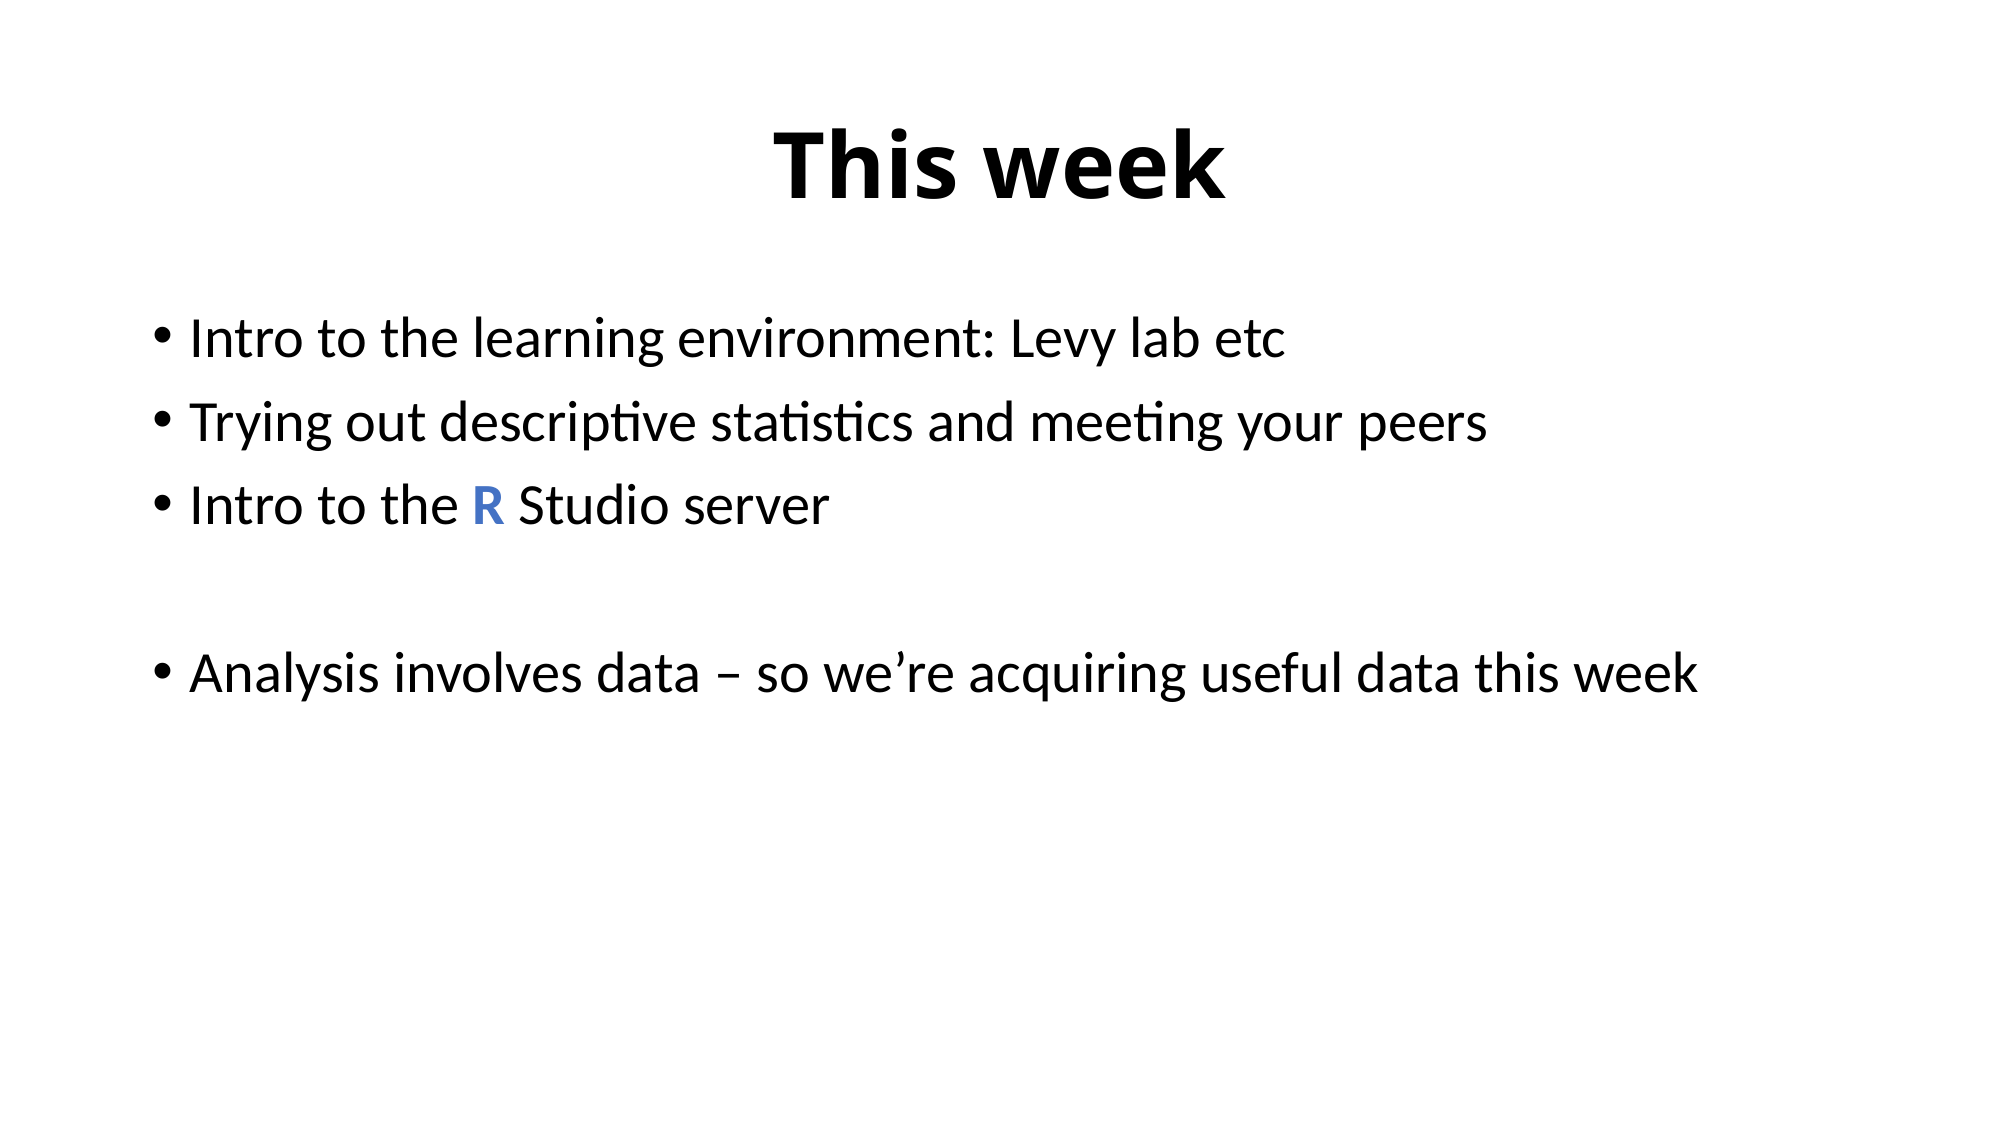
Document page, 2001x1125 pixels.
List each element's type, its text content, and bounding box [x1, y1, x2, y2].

list Intro to the learning environment: Levy lab etc Trying out descriptive statistics and meeting your peers Intro to the R Studio server Analysis involves data – so we’re acquiring useful data this week [137, 299, 1863, 1014]
title This week [137, 59, 1863, 278]
